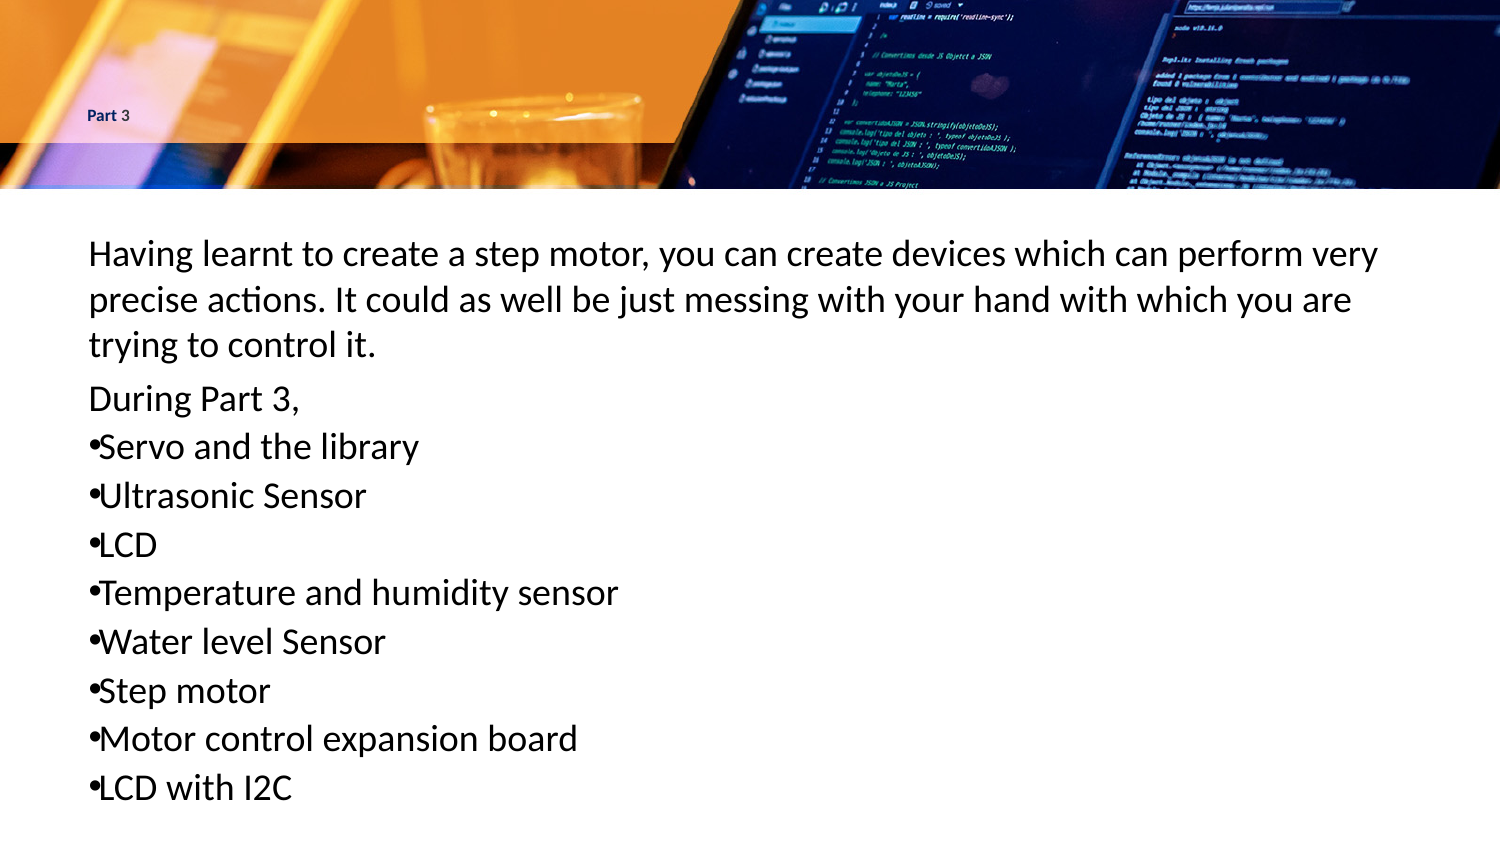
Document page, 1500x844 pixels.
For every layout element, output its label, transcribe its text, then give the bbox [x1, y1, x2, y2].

title Part 3 [72, 96, 1425, 142]
list Having learnt to create a step motor, you can create devices which can perform very precise actions. It could as well be just messing with your hand with which you are trying to control it. During Part 3, Servo and the library Ultrasonic Sensor LCD Temperature and humidity sensor Water level Sensor Step motor Motor control expansion board LCD with I2C [73, 221, 1427, 823]
picture [0, 0, 1500, 844]
